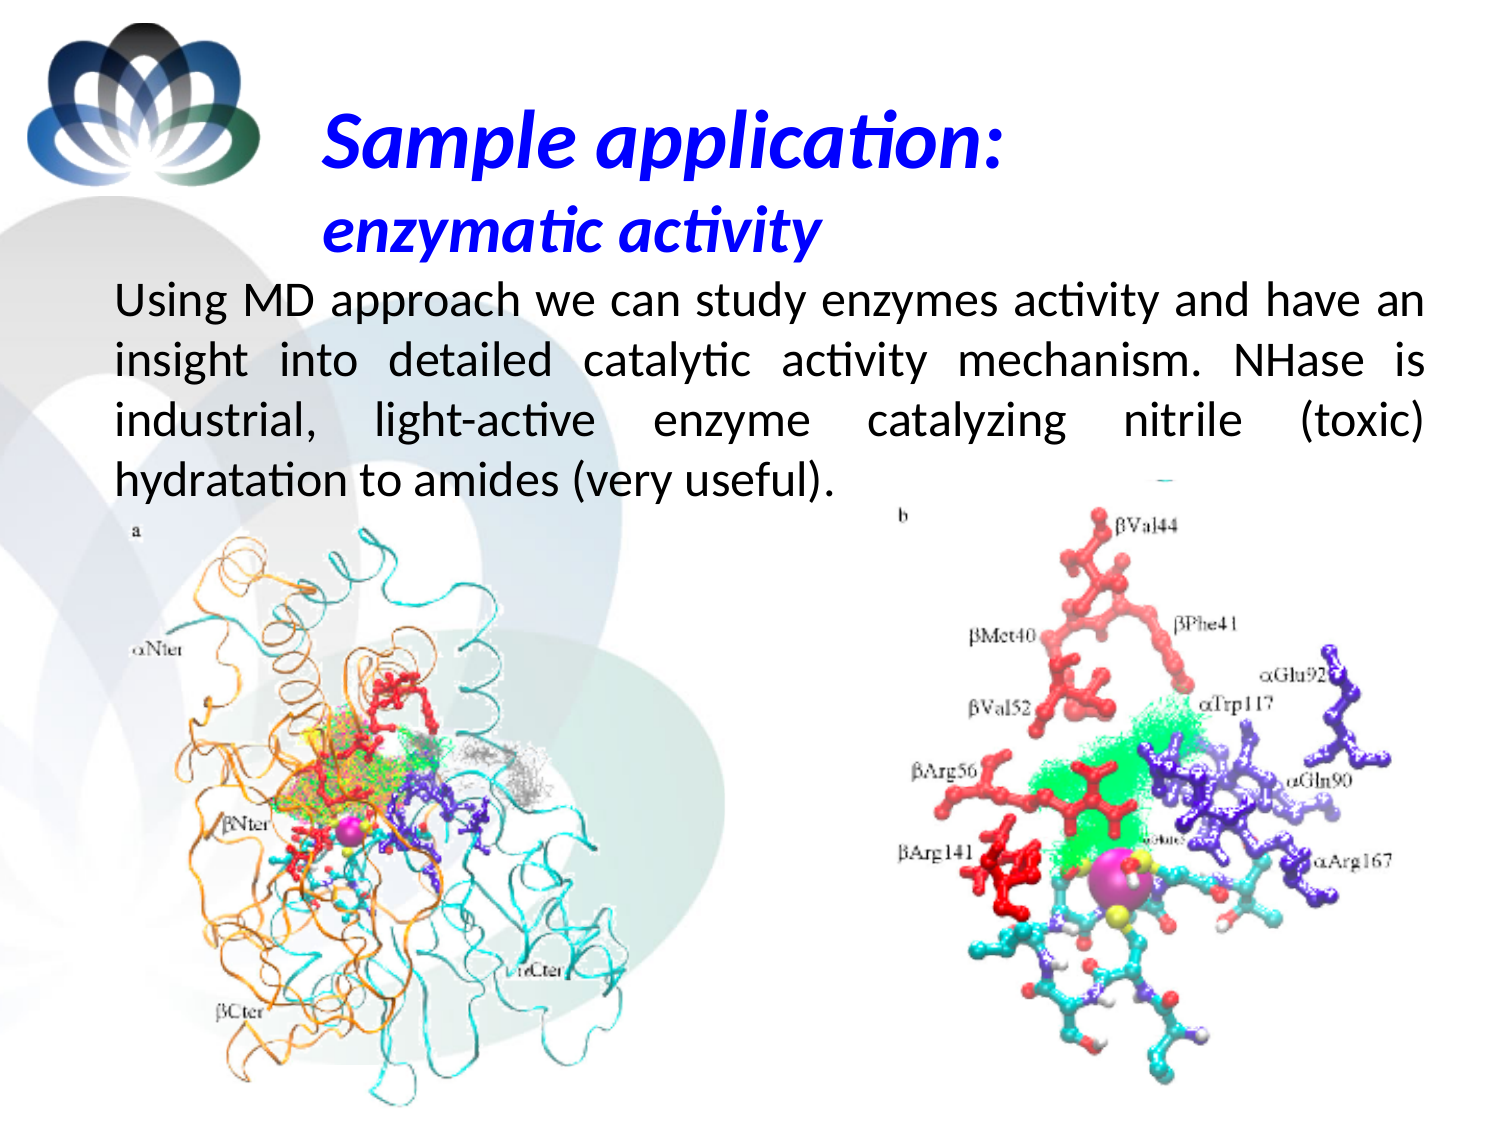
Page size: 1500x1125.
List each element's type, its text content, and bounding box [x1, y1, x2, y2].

text_box Using MD approach we can study enzymes activity and have an insight into detailed catalytic activity mechanism. NHase is industrial, light-active enzyme catalyzing nitrile (toxic) hydratation to amides (very useful). [729, 259, 1442, 515]
picture [0, 22, 726, 1125]
text_box Sample application: enzymatic activity [307, 78, 1232, 259]
picture [853, 478, 1442, 1096]
